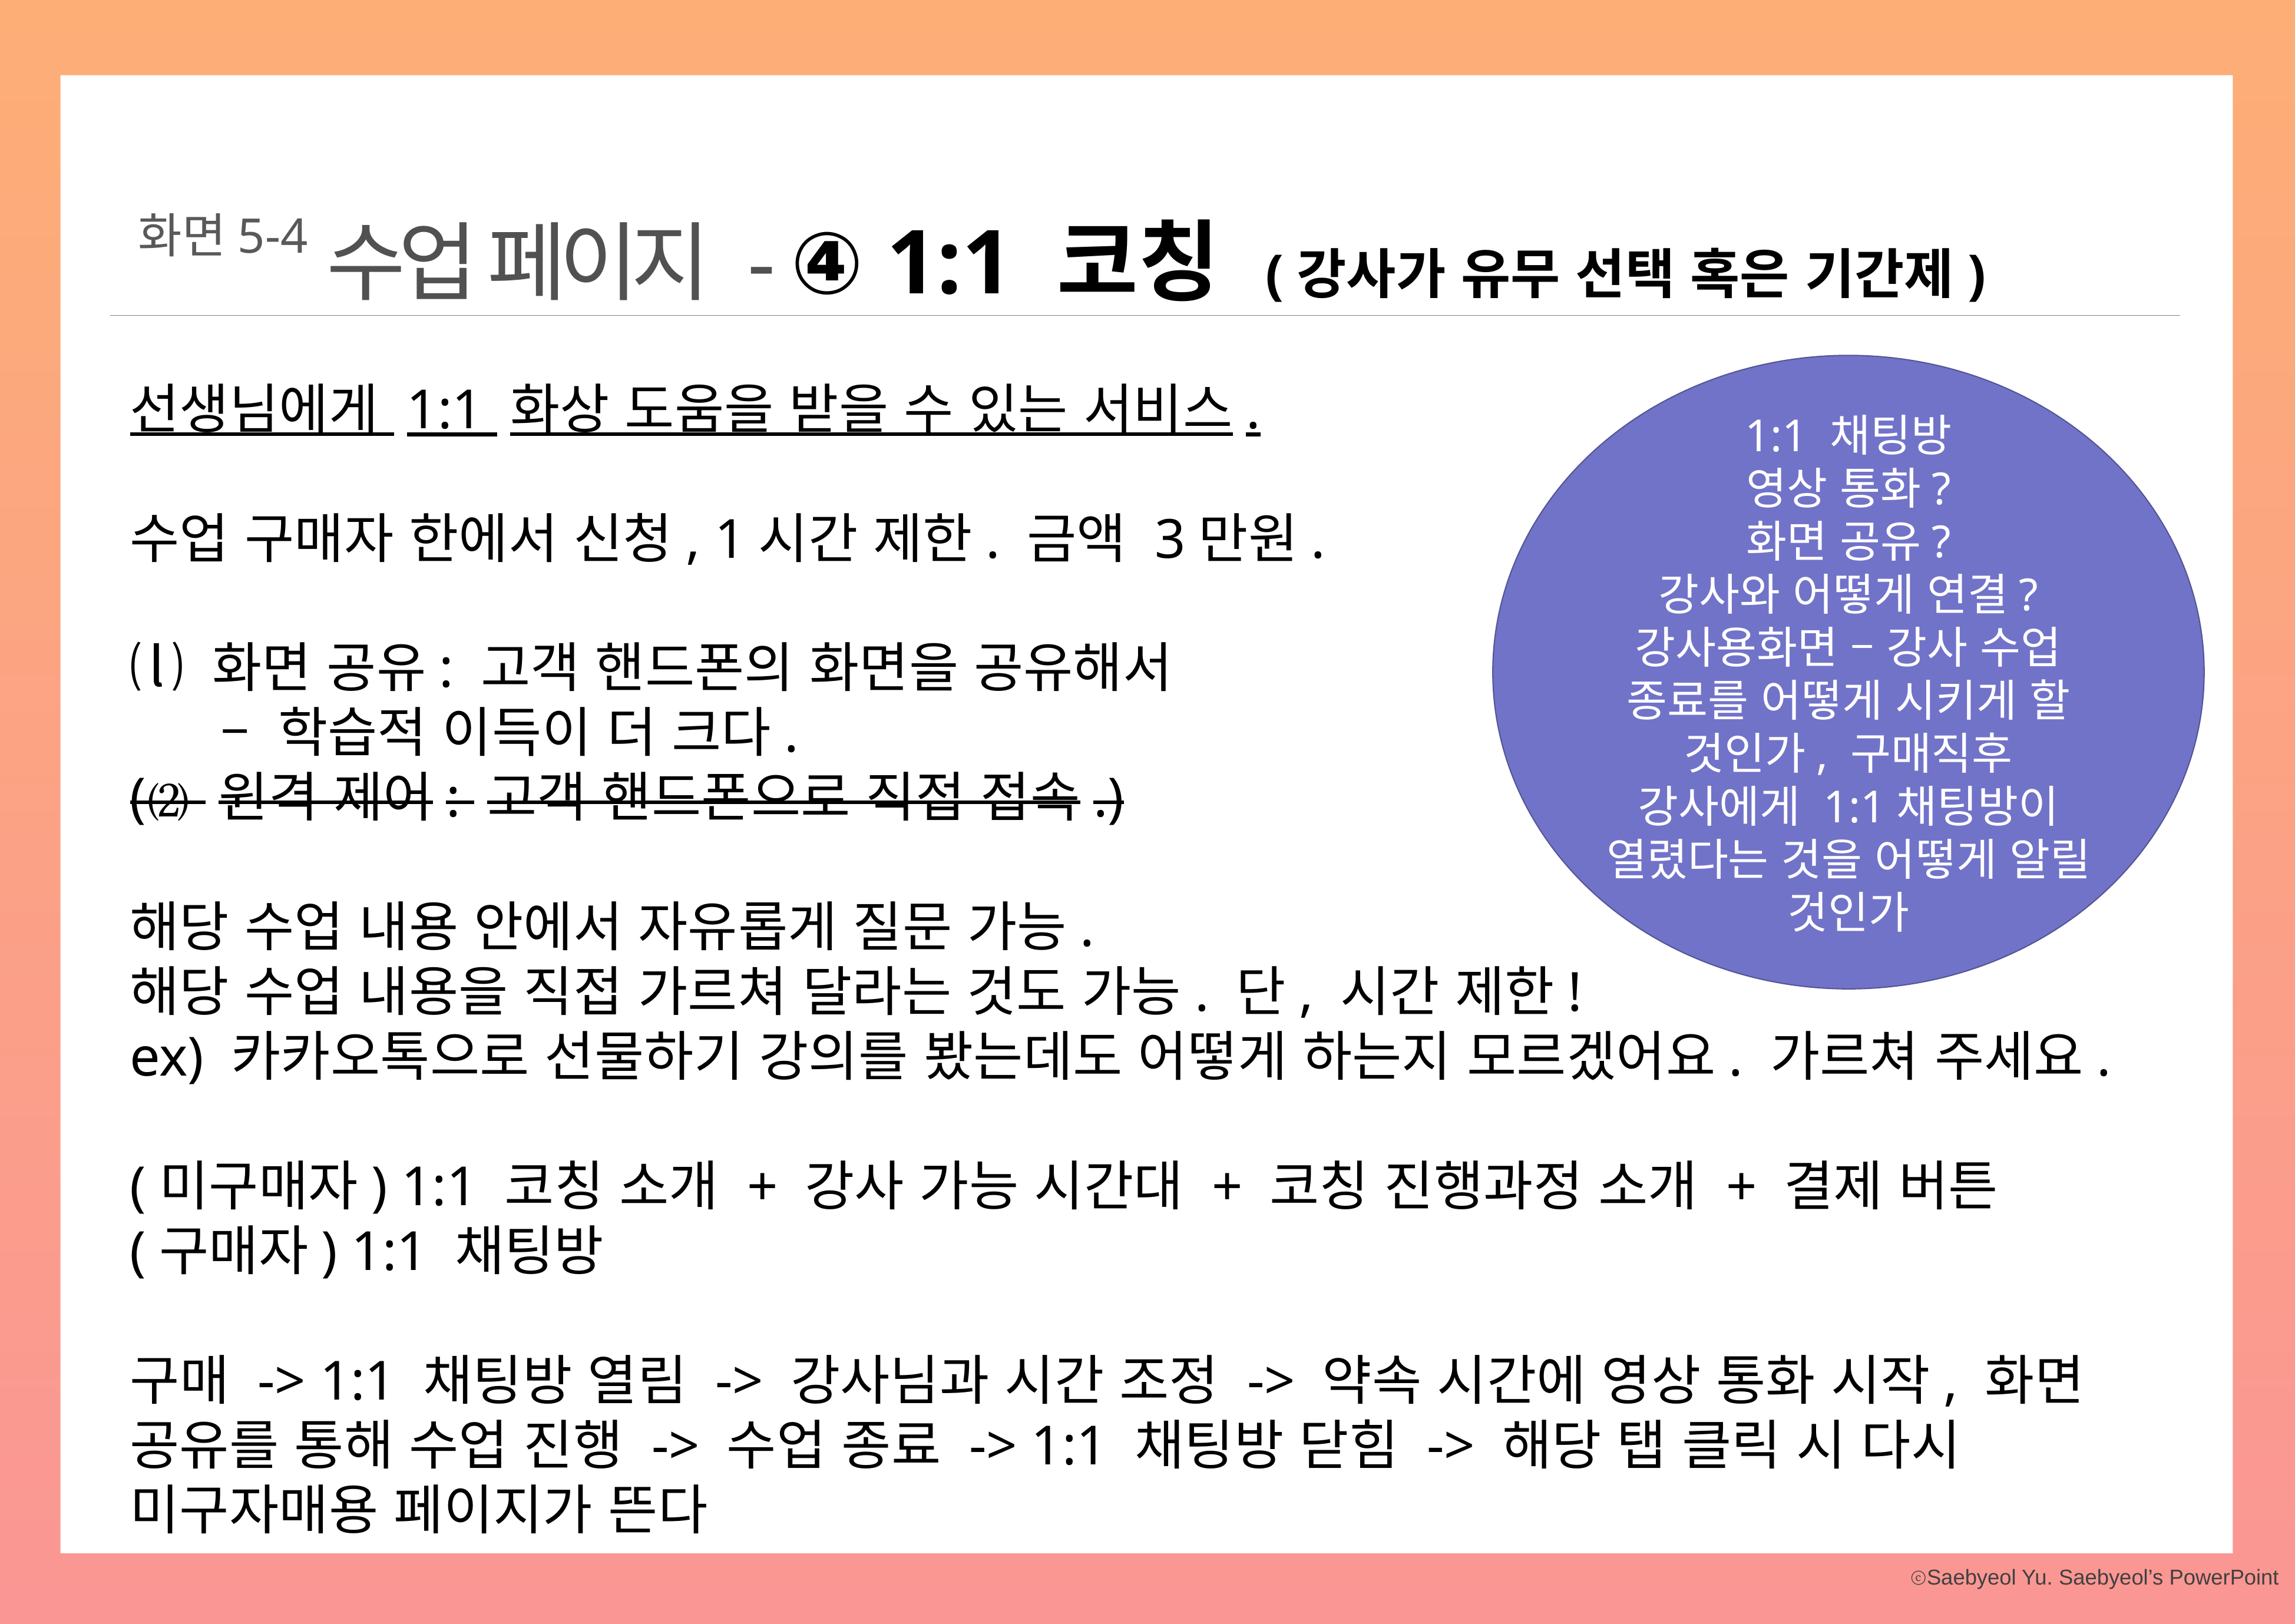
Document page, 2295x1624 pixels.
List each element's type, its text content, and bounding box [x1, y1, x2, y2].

text_box 선생님에게 1:1 화상 도움을 받을 수 있는 서비스. 수업 구매자 한에서 신청, 1시간 제한. 금액 3만원. ⒧ 화면 공유: 고객 핸드폰의 화면을 공유해서 – 학습적 이득이 더 크다. (⑵ 원격 제어: 고객 핸드폰으로 직접 접속.) 해당 수업 내용 안에서 자유롭게 질문 가능. 해당 수업 내용을 직접 가르쳐 달라는 것도 가능. 단, 시간 제한! ex) 카카오톡으로 선물하기 강의를 봤는데도 어떻게 하는지 모르겠어요. 가르쳐 주세요. (미구매자) 1:1 코칭 소개 + 강사 가능 시간대 + 코칭 진행과정 소개 + 결제 버튼 (구매자) 1:1 채팅방 구매 -> 1:1 채팅방 열림 -> 강사님과 시간 조정 -> 약속 시간에 영상 통화 시작, 화면 공유를 통해 수업 진행 -> 수업 종료 -> 1:1 채팅방 닫힘 -> 해당 탭 클릭 시 다시 미구자매용 페이지가 뜬다 [121, 370, 2174, 1545]
text_box 수업 페이지 - ④ 1:1 코칭 (강사가 유무 선택 혹은 기간제) [318, 201, 1995, 370]
text_box 화면5-4 [130, 201, 317, 267]
text_box 1:1 채팅방 영상 통화? 화면 공유? 강사와 어떻게 연결? 강사용화면 – 강사 수업 종료를 어떻게 시키게 할 것인가, 구매직후 강사에게 1:1채팅방이 열렸다는 것을 어떻게 알릴 것인가 [1492, 355, 2205, 990]
